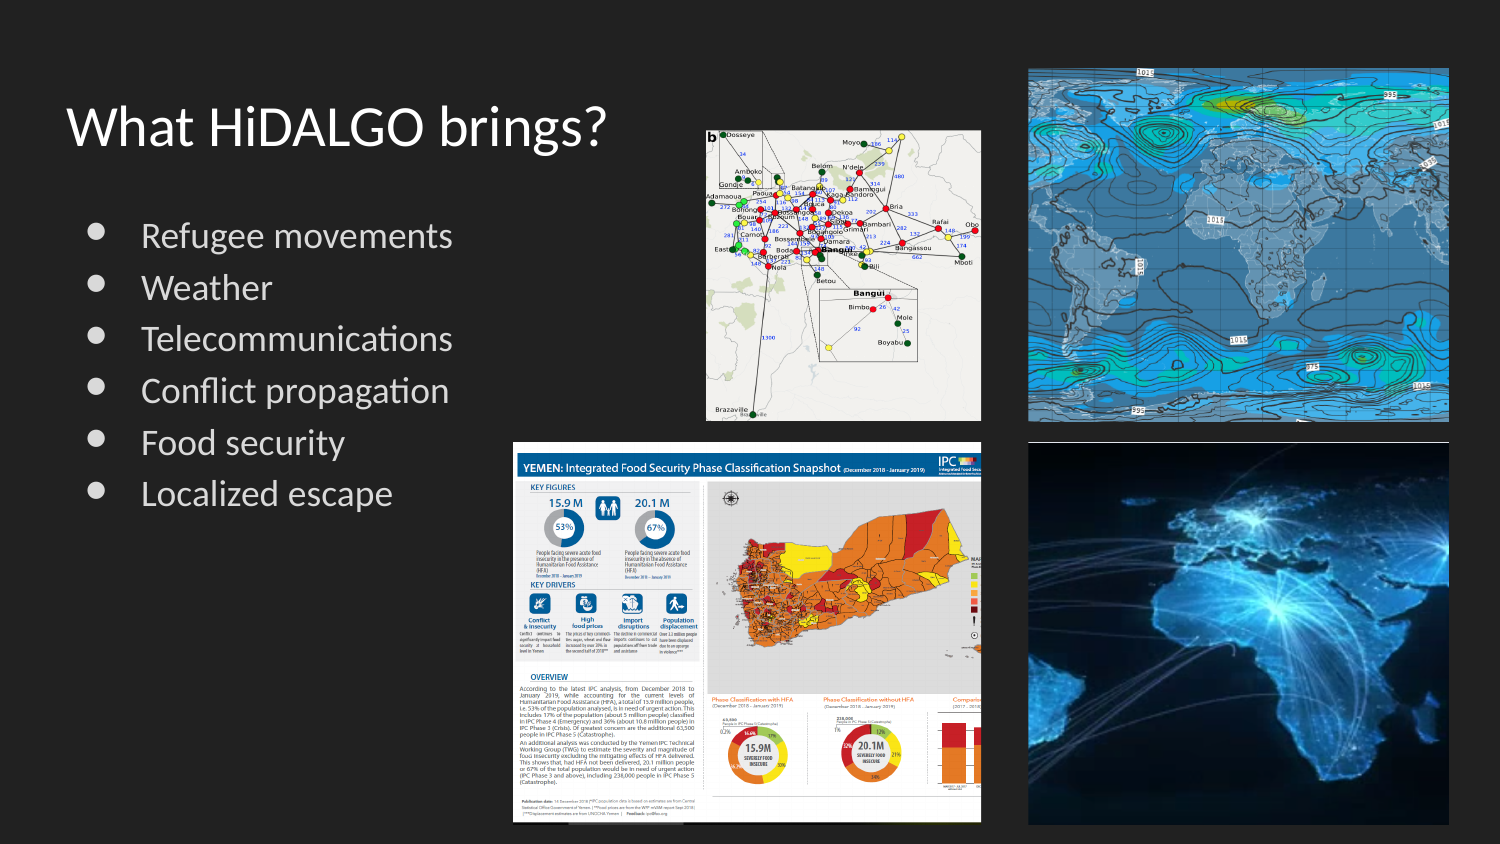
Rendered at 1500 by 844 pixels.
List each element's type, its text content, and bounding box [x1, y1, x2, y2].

title What HiDALGO brings? [51, 72, 1024, 167]
picture [1028, 68, 1450, 423]
picture [1028, 441, 1450, 825]
list Refugee movements Weather Telecommunications Conflict propagation Food security Localized escape [51, 189, 1449, 750]
picture [512, 441, 982, 825]
picture [704, 130, 982, 423]
